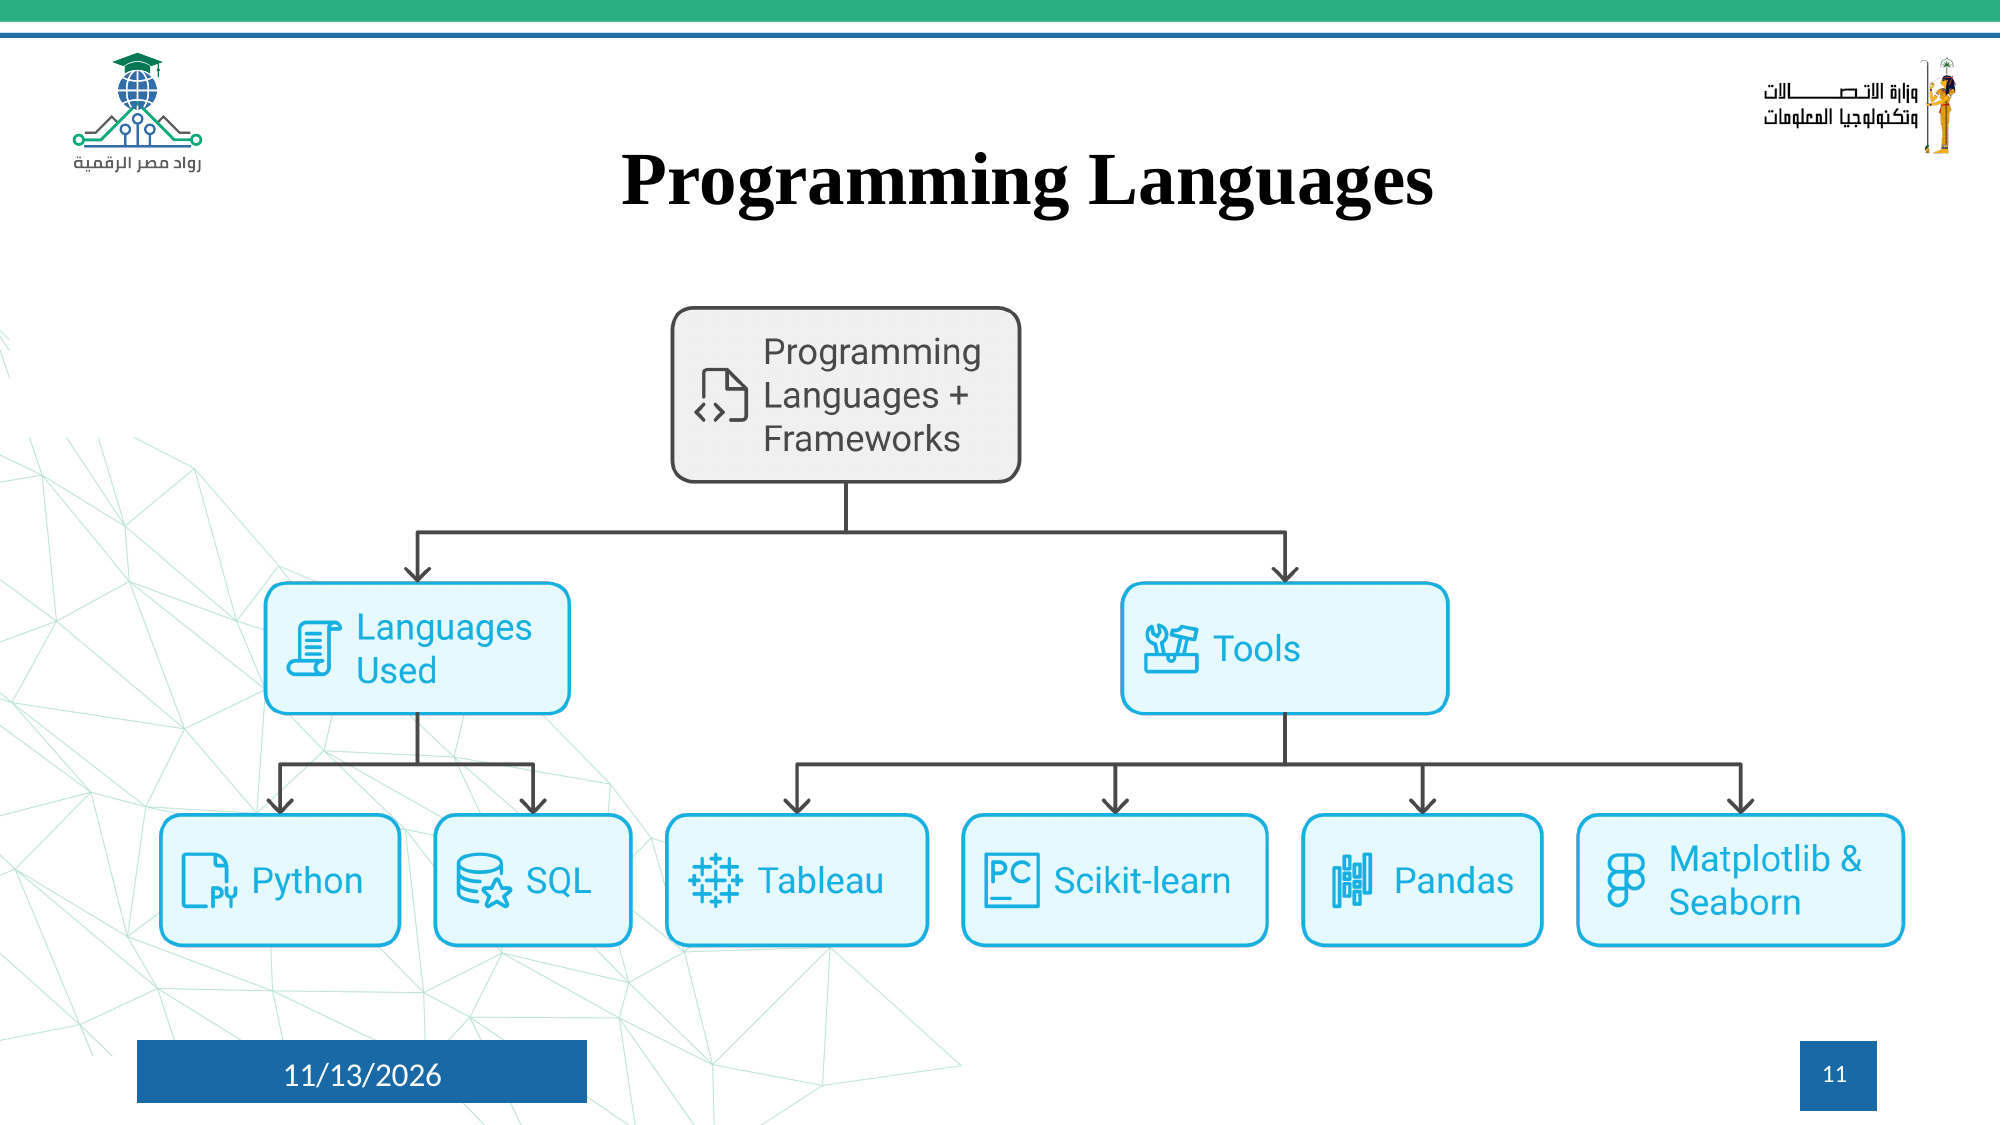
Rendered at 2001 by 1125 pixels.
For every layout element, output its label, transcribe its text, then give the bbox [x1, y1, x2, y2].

text_box Programming Languages [607, 121, 1451, 284]
footer [662, 1042, 1338, 1103]
picture [0, 0, 2000, 1125]
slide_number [137, 1042, 588, 1103]
slide_number 11 [1412, 1042, 1863, 1103]
